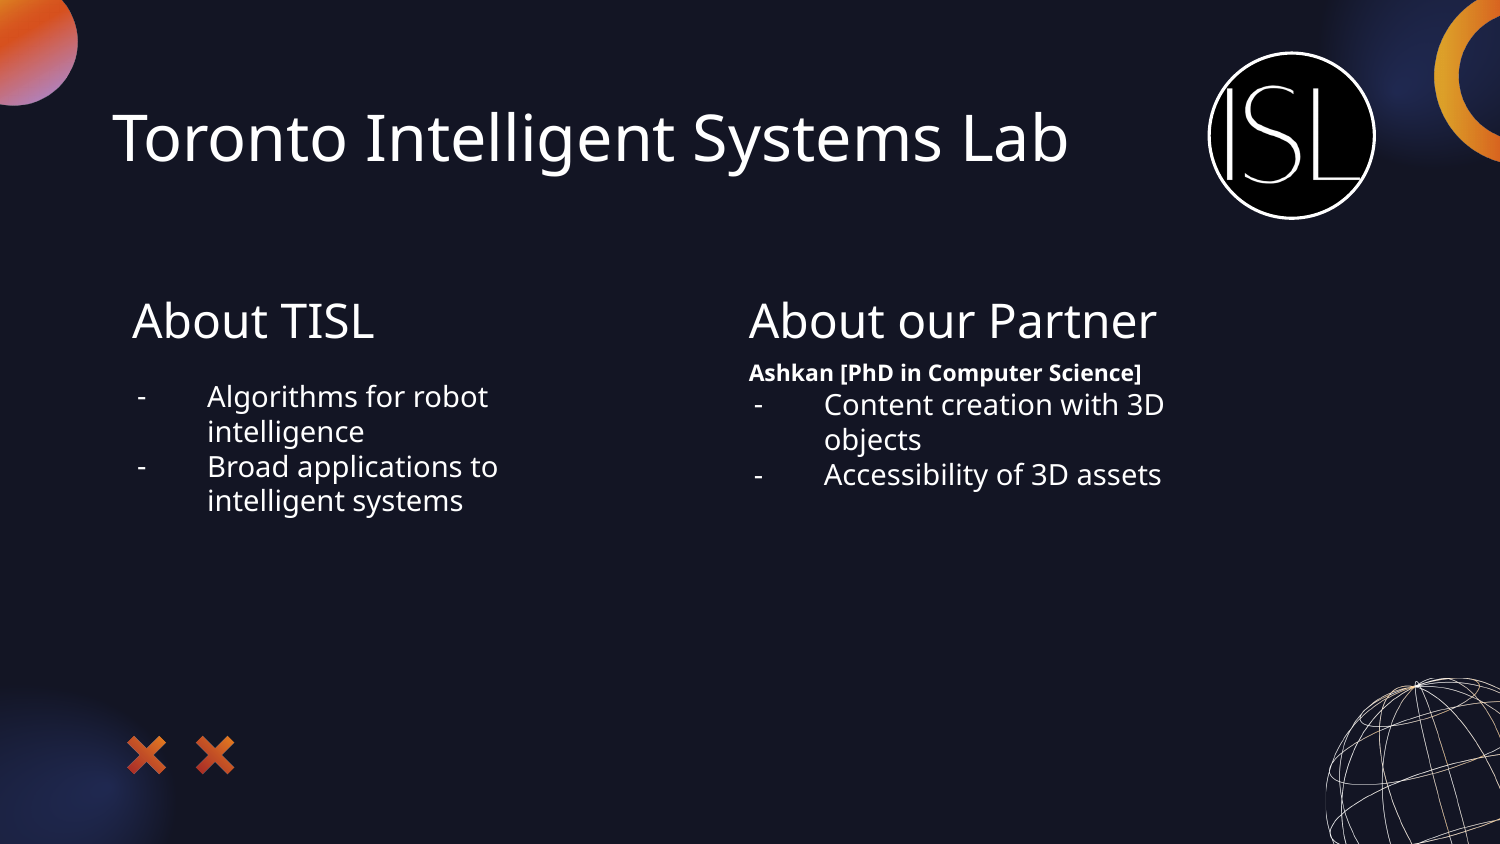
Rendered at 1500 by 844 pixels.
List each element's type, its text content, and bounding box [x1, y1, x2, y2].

picture [1325, 678, 1500, 844]
picture [0, 0, 101, 129]
title Toronto Intelligent Systems Lab [97, 81, 1363, 253]
picture [1208, 0, 1500, 252]
picture [184, 723, 247, 787]
subtitle About our Partner [733, 282, 1224, 363]
subtitle Algorithms for robot intelligence Broad applications to intelligent systems [116, 363, 607, 644]
picture [0, 613, 204, 844]
subtitle Content creation with 3D objects Accessibility of 3D assets [733, 371, 1224, 652]
text_box Ashkan [PhD in Computer Science] [733, 344, 1176, 400]
subtitle About TISL [116, 282, 607, 363]
